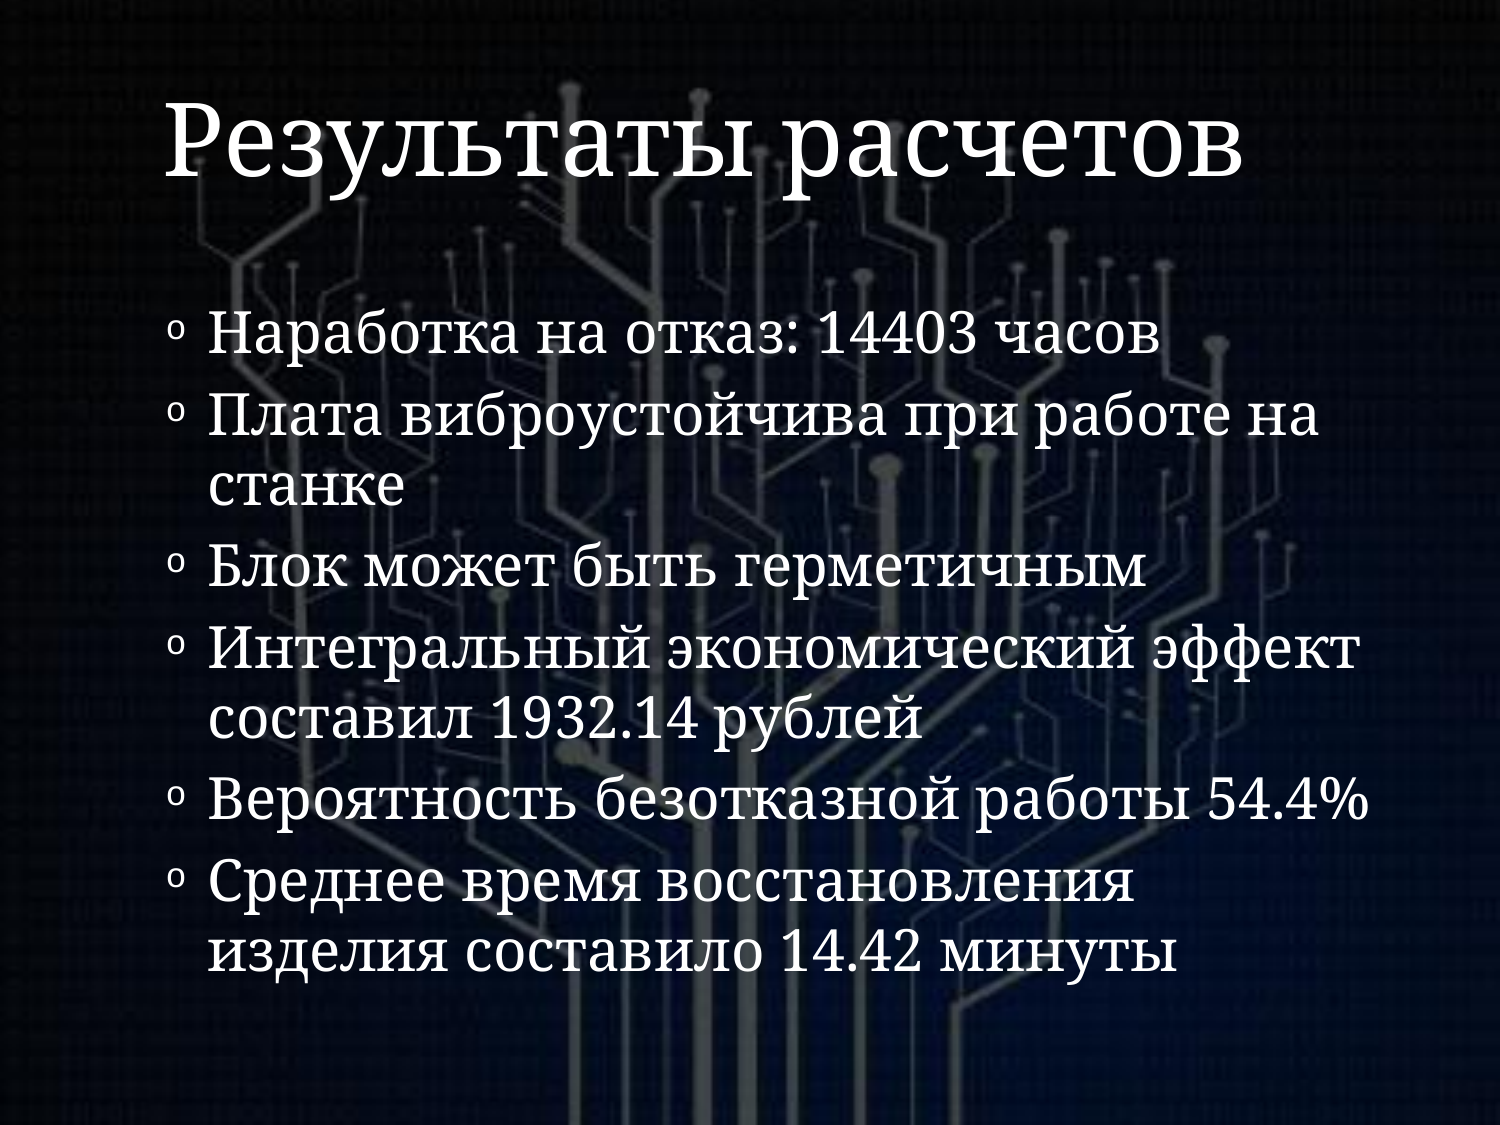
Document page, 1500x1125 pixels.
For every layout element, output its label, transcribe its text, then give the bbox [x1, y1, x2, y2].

picture [0, 0, 1500, 1125]
title Результаты расчетов [147, 54, 1386, 205]
list Наработка на отказ: 14403 часов Плата виброустойчива при работе на станке Блок может быть герметичным Интегральный экономический эффект составил 1932.14 рублей Вероятность безотказной работы 54.4% Среднее время восстановления изделия составило 14.42 минуты [147, 255, 1388, 1024]
